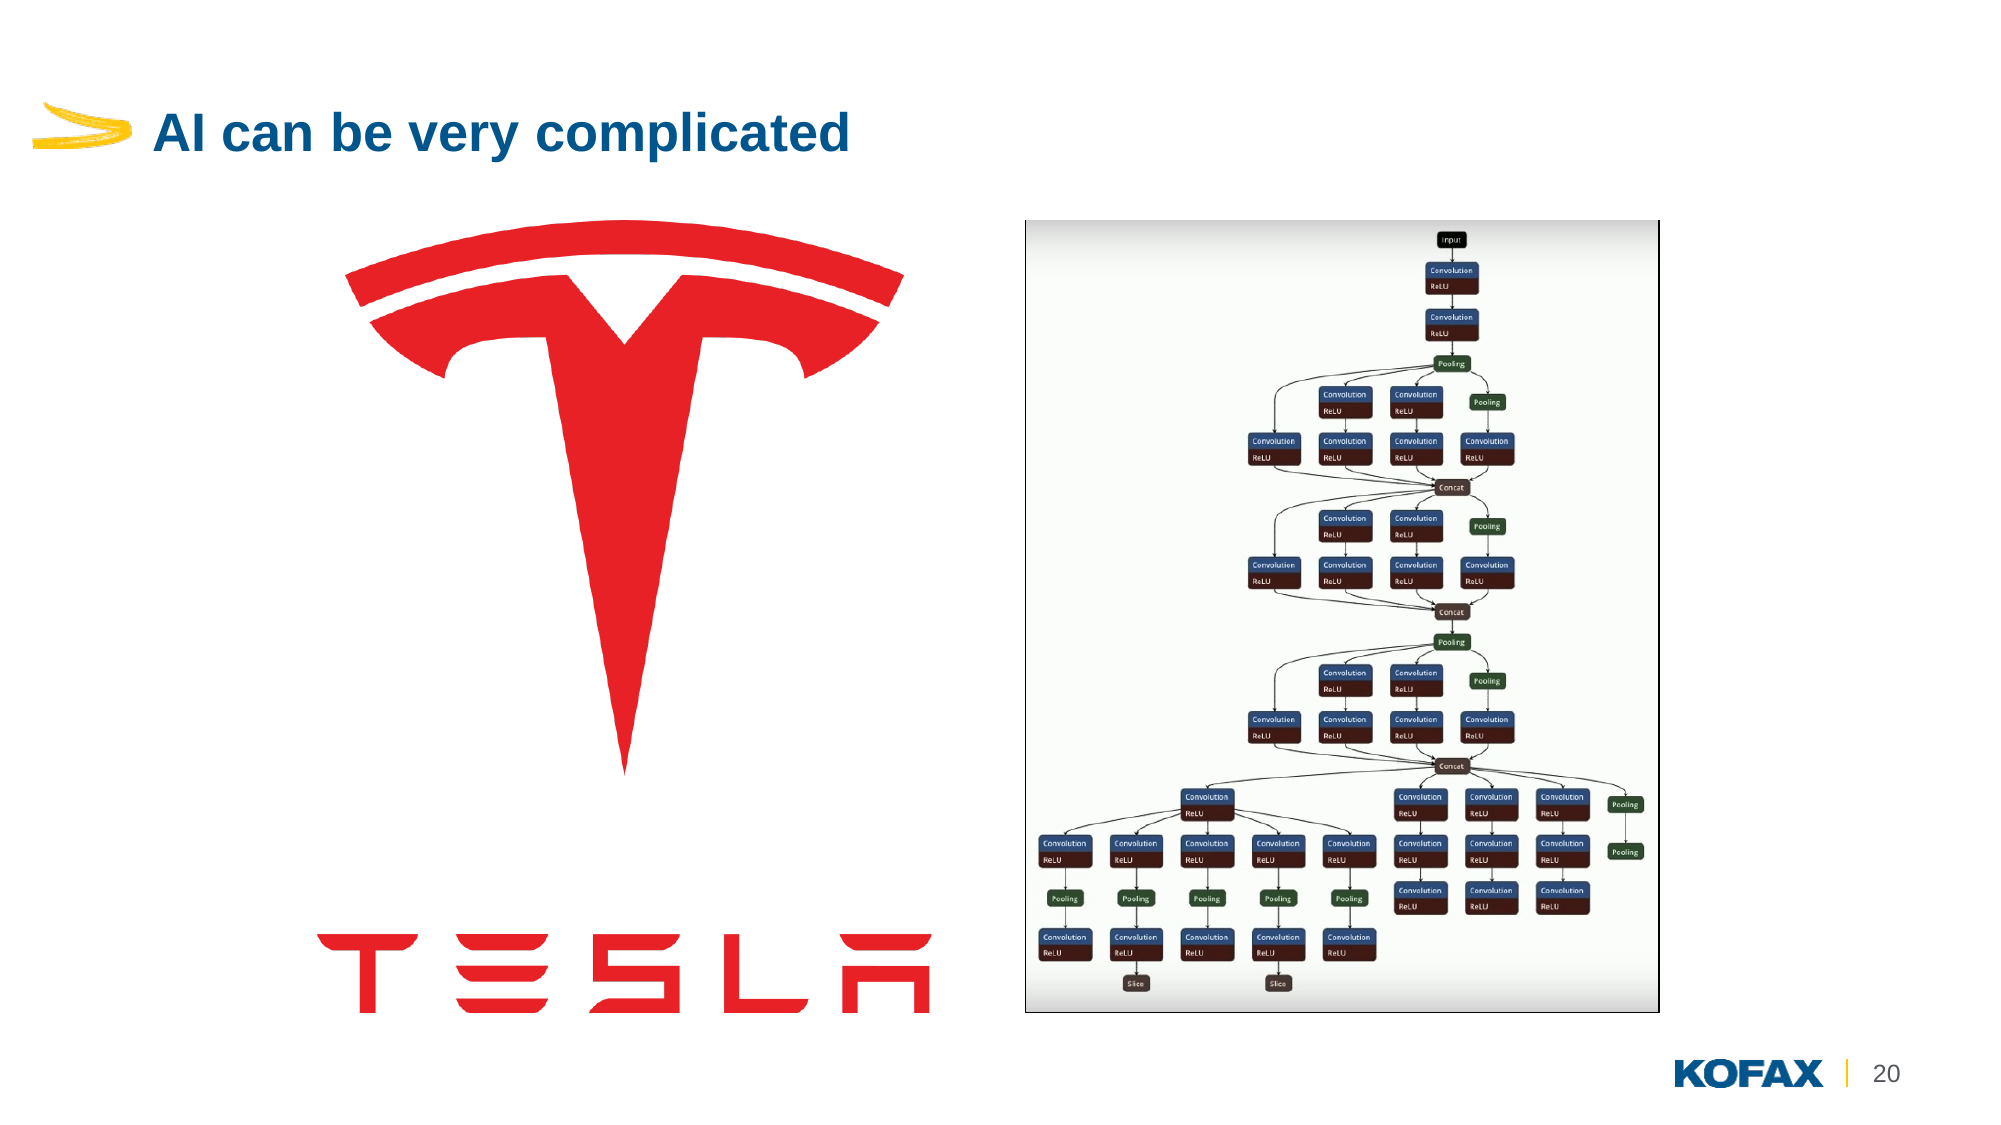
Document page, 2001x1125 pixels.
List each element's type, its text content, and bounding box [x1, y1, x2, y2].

picture [32, 102, 132, 149]
title AI can be very complicated [137, 97, 1914, 251]
picture [1675, 1059, 1824, 1088]
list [1024, 220, 1660, 1013]
slide_number 20 [1857, 1042, 1959, 1103]
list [317, 220, 932, 1013]
